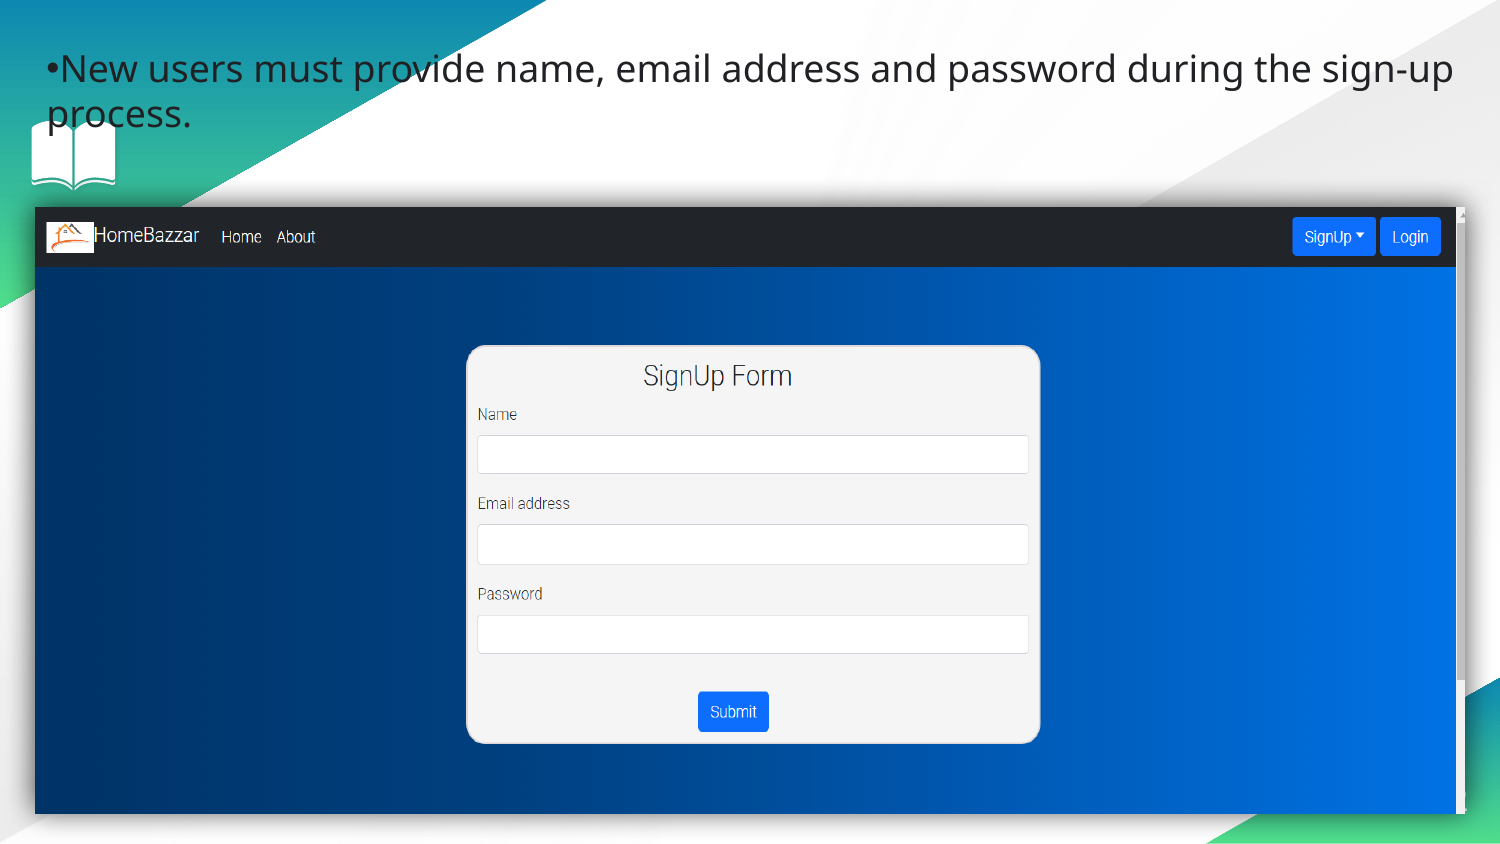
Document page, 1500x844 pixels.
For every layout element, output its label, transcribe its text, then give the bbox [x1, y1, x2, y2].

picture [34, 206, 1466, 814]
text_box New users must provide name, email address and password during the sign-up process. [31, 37, 1480, 143]
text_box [31, 120, 116, 191]
